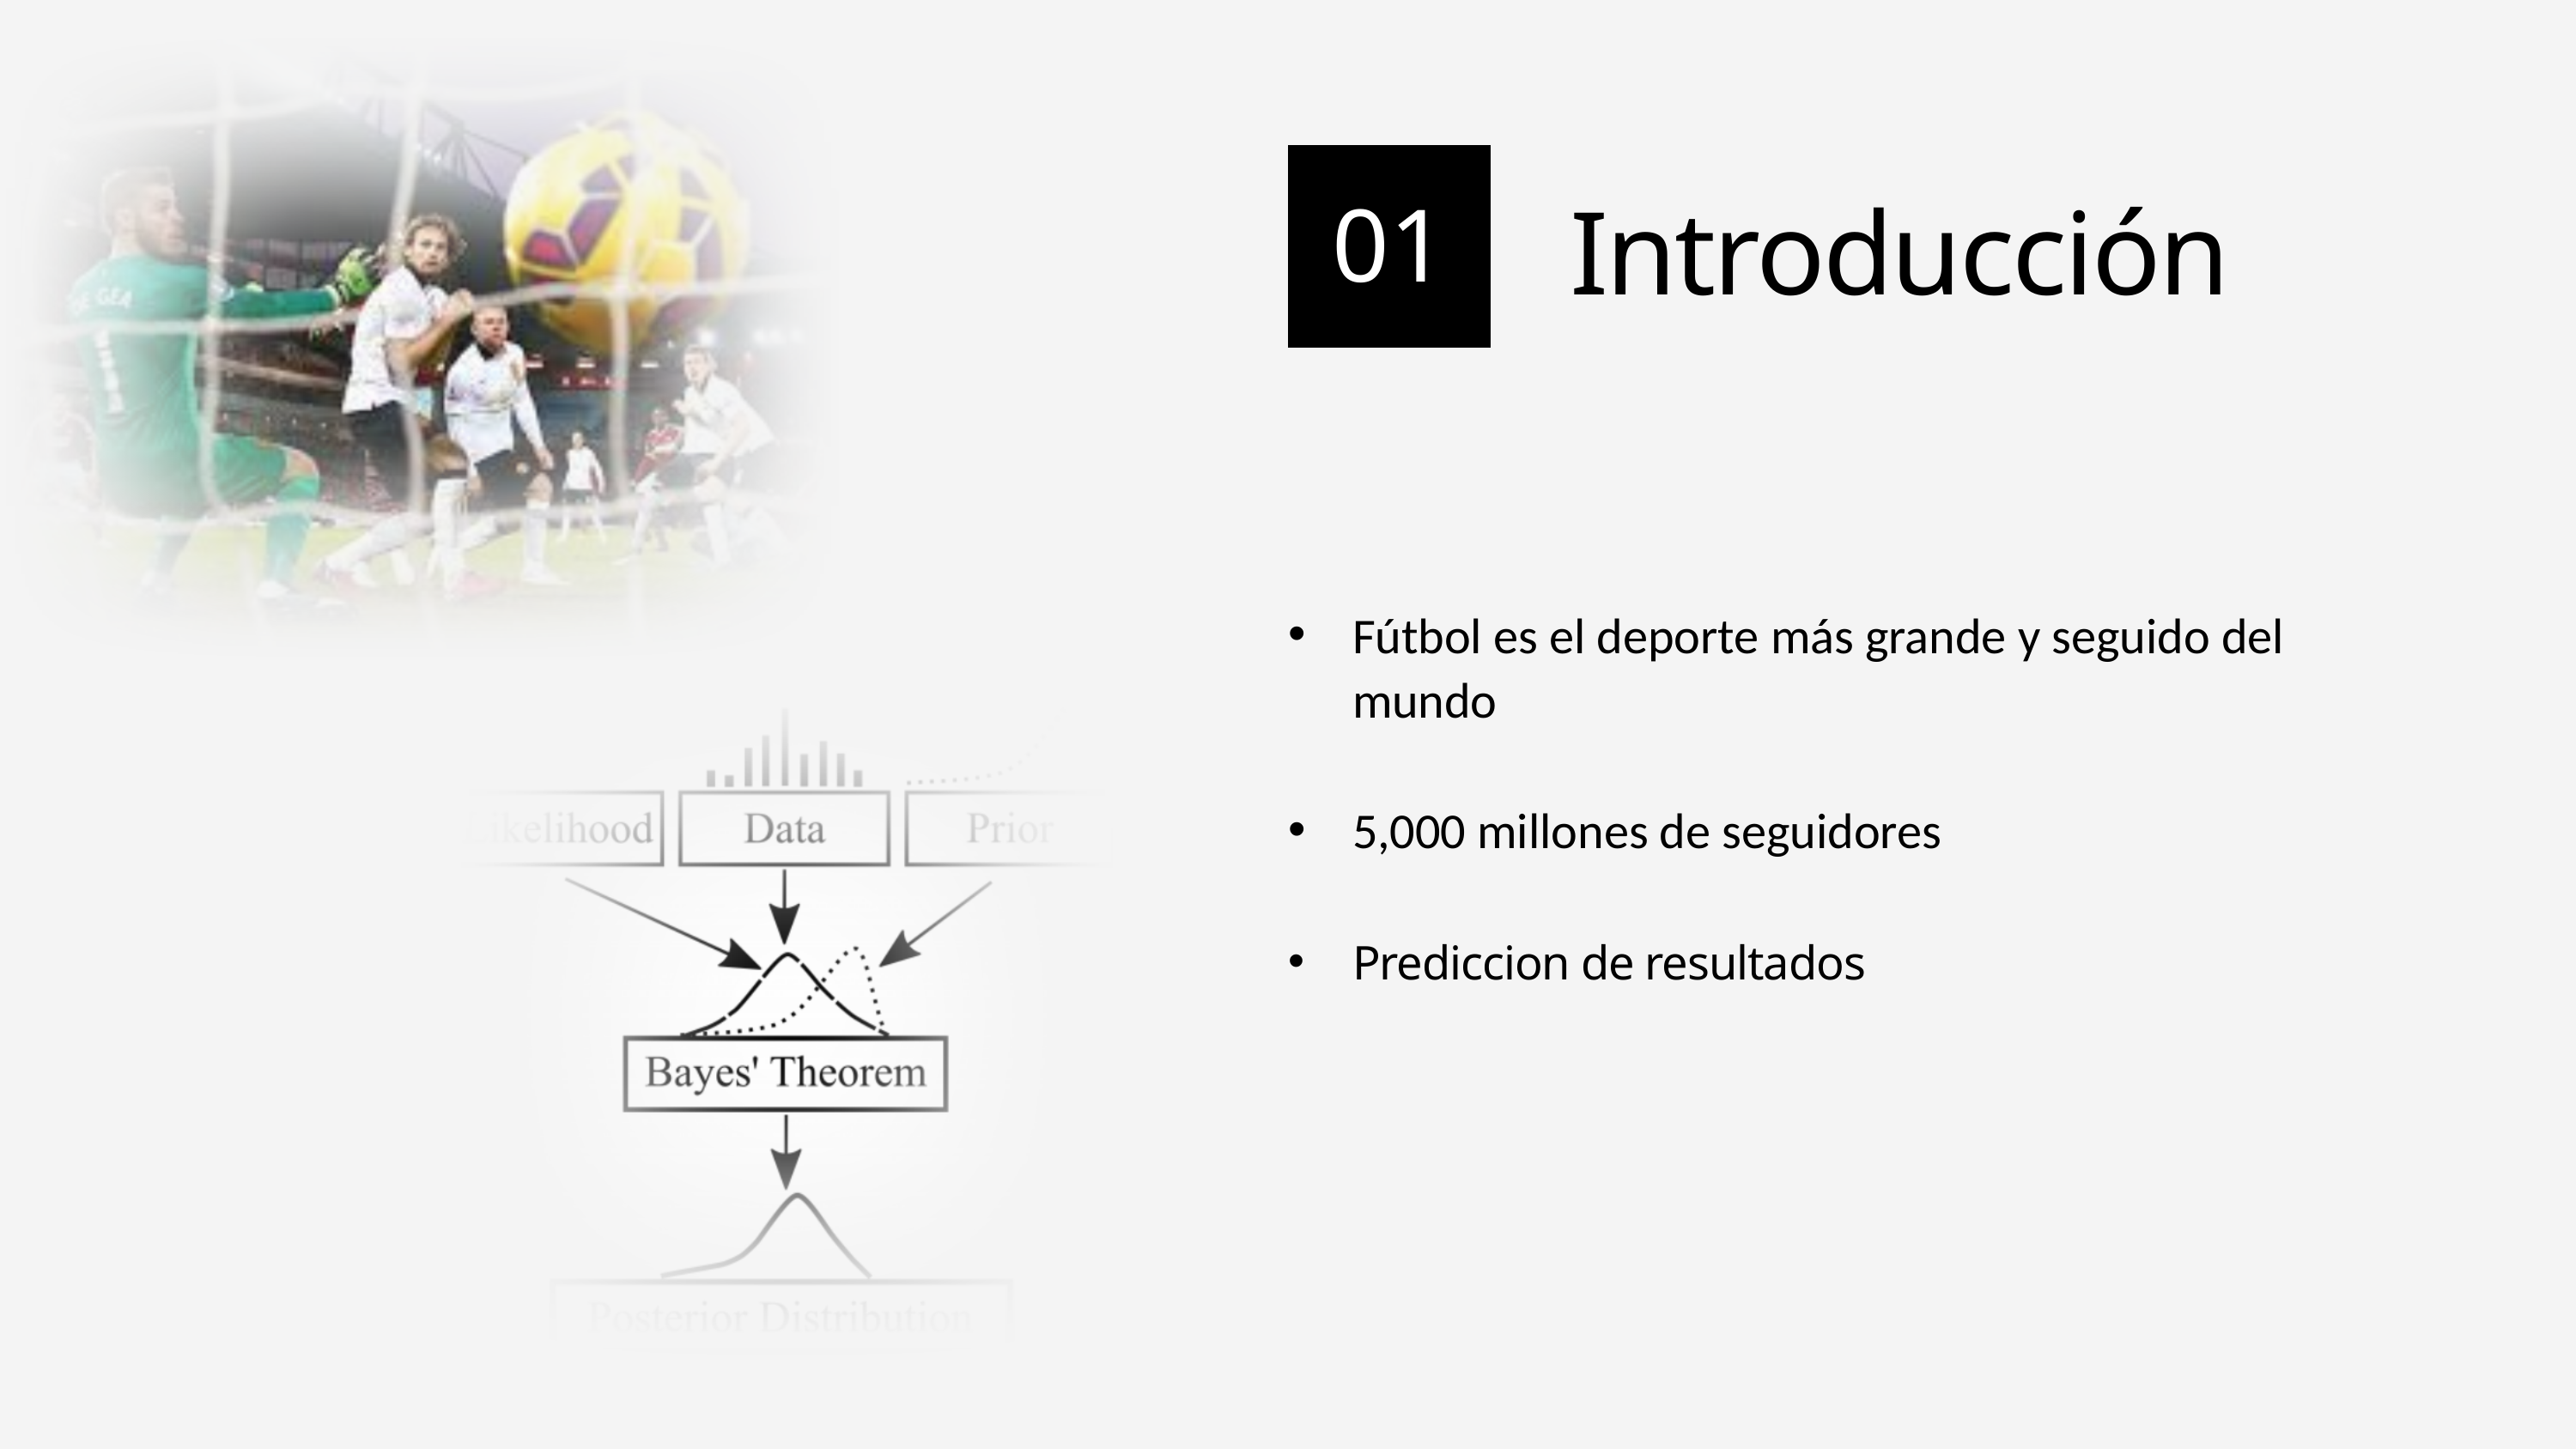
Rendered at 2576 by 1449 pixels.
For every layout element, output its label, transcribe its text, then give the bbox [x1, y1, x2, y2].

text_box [1287, 144, 1492, 349]
picture [0, 28, 1123, 1365]
text_box Fútbol es el deporte más grande y seguido del mundo 5,000 millones de seguidores Prediccion de resultados [1288, 597, 2424, 1054]
text_box Introducción [1570, 157, 2424, 318]
